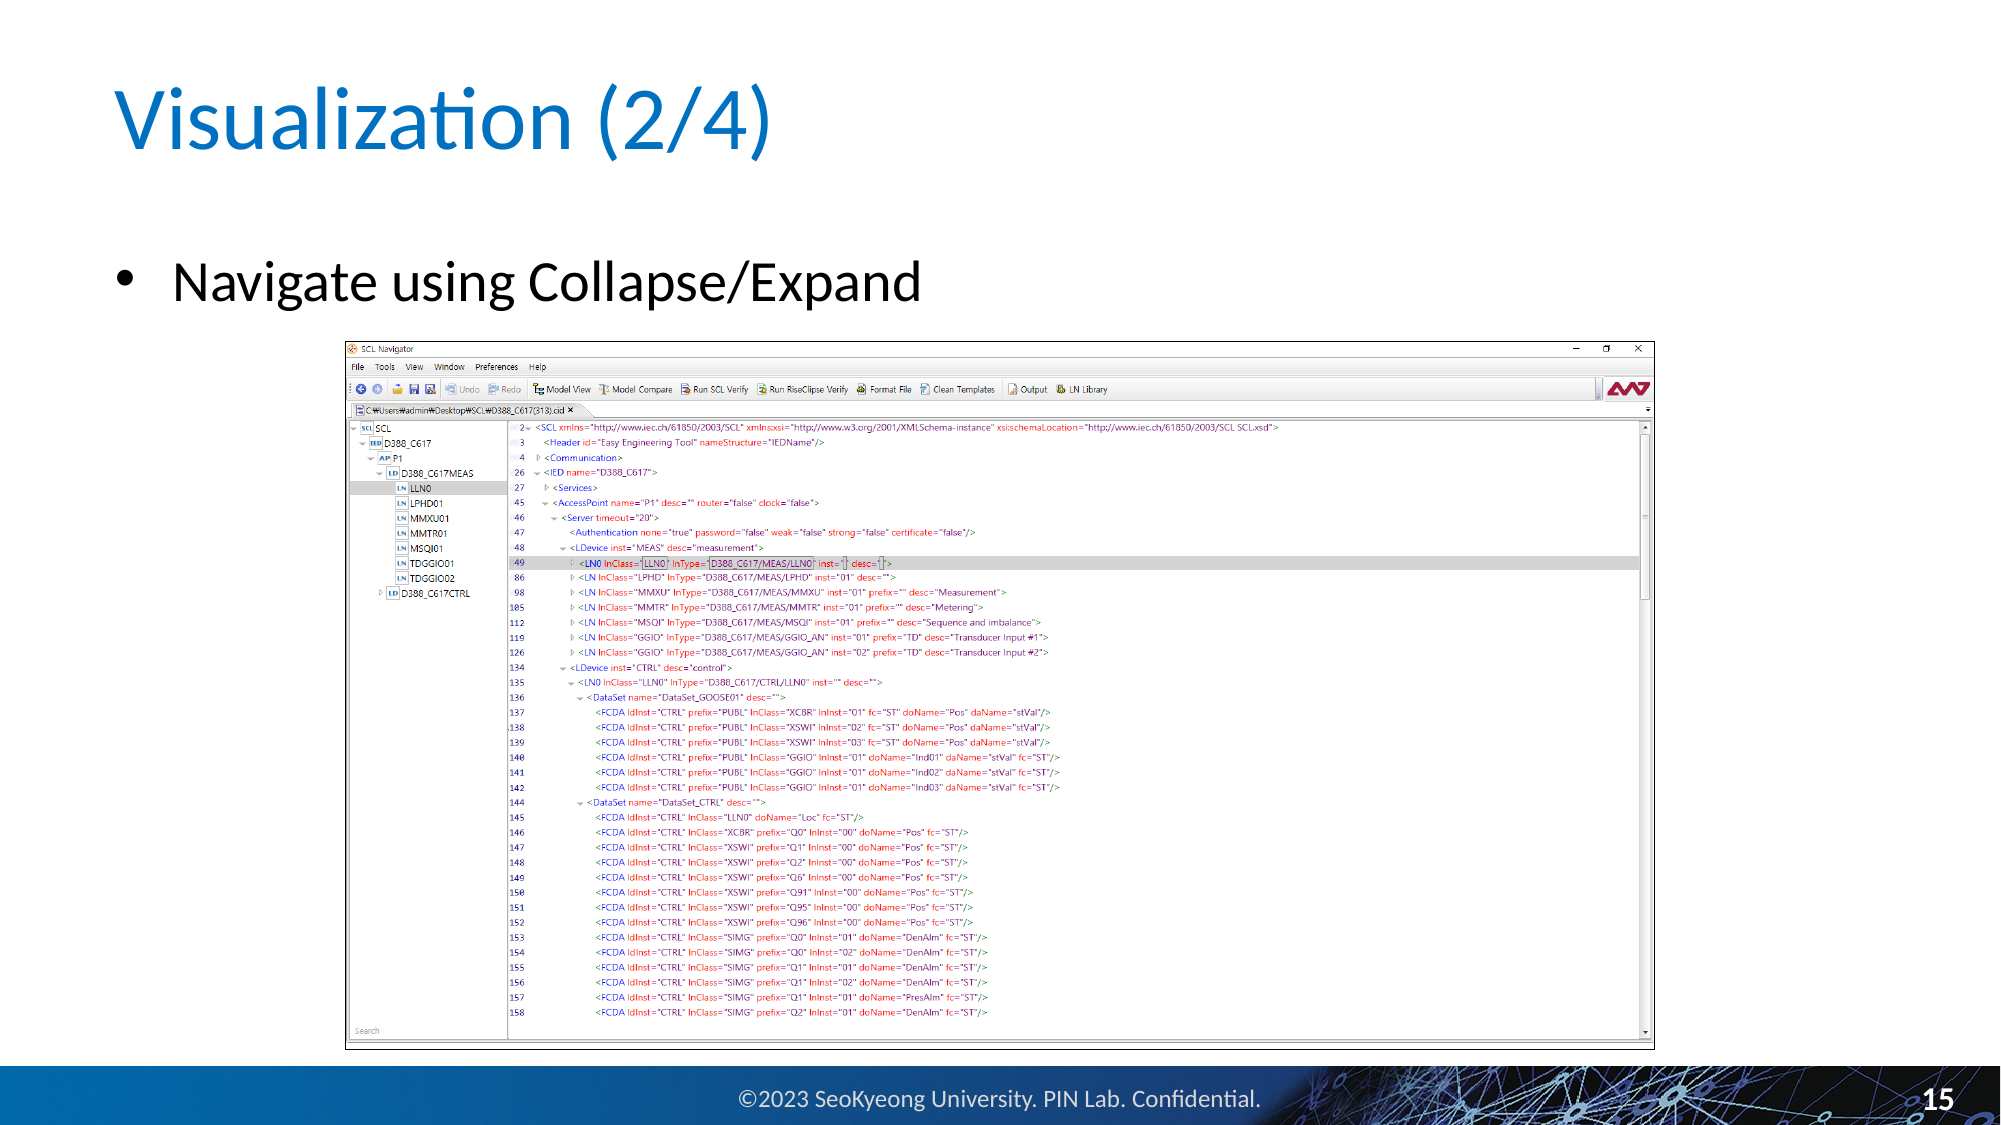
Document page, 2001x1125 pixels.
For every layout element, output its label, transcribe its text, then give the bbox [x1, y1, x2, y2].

picture [345, 341, 1655, 1050]
list Navigate using Collapse/Expand [99, 235, 1900, 1050]
picture [0, 1066, 2001, 1125]
slide_number 15 [1519, 1067, 1970, 1125]
title Visualization (2/4) [99, 45, 1745, 200]
